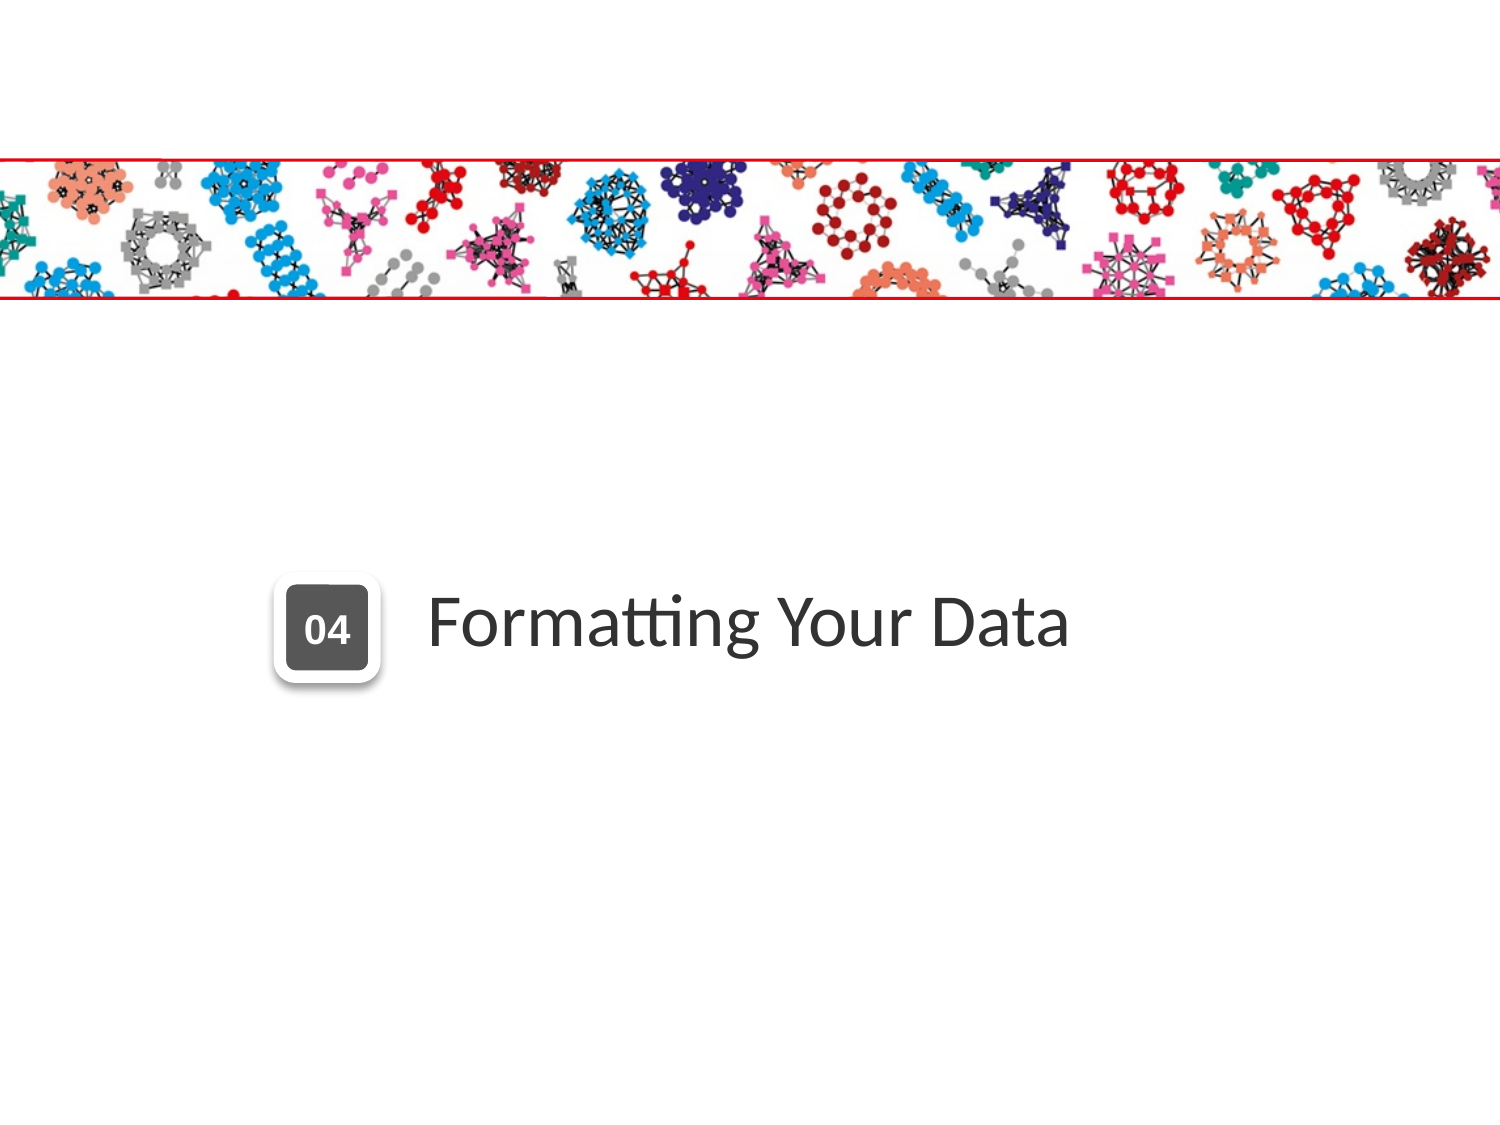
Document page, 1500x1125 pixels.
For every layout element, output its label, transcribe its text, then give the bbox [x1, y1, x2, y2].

picture [252, 187, 259, 195]
picture [233, 194, 246, 200]
picture [252, 170, 257, 179]
text_box 04 [277, 576, 377, 679]
title Formatting Your Data [85, 361, 1415, 894]
picture [0, 162, 1500, 296]
picture [241, 180, 248, 187]
picture [234, 169, 244, 173]
picture [260, 162, 269, 168]
